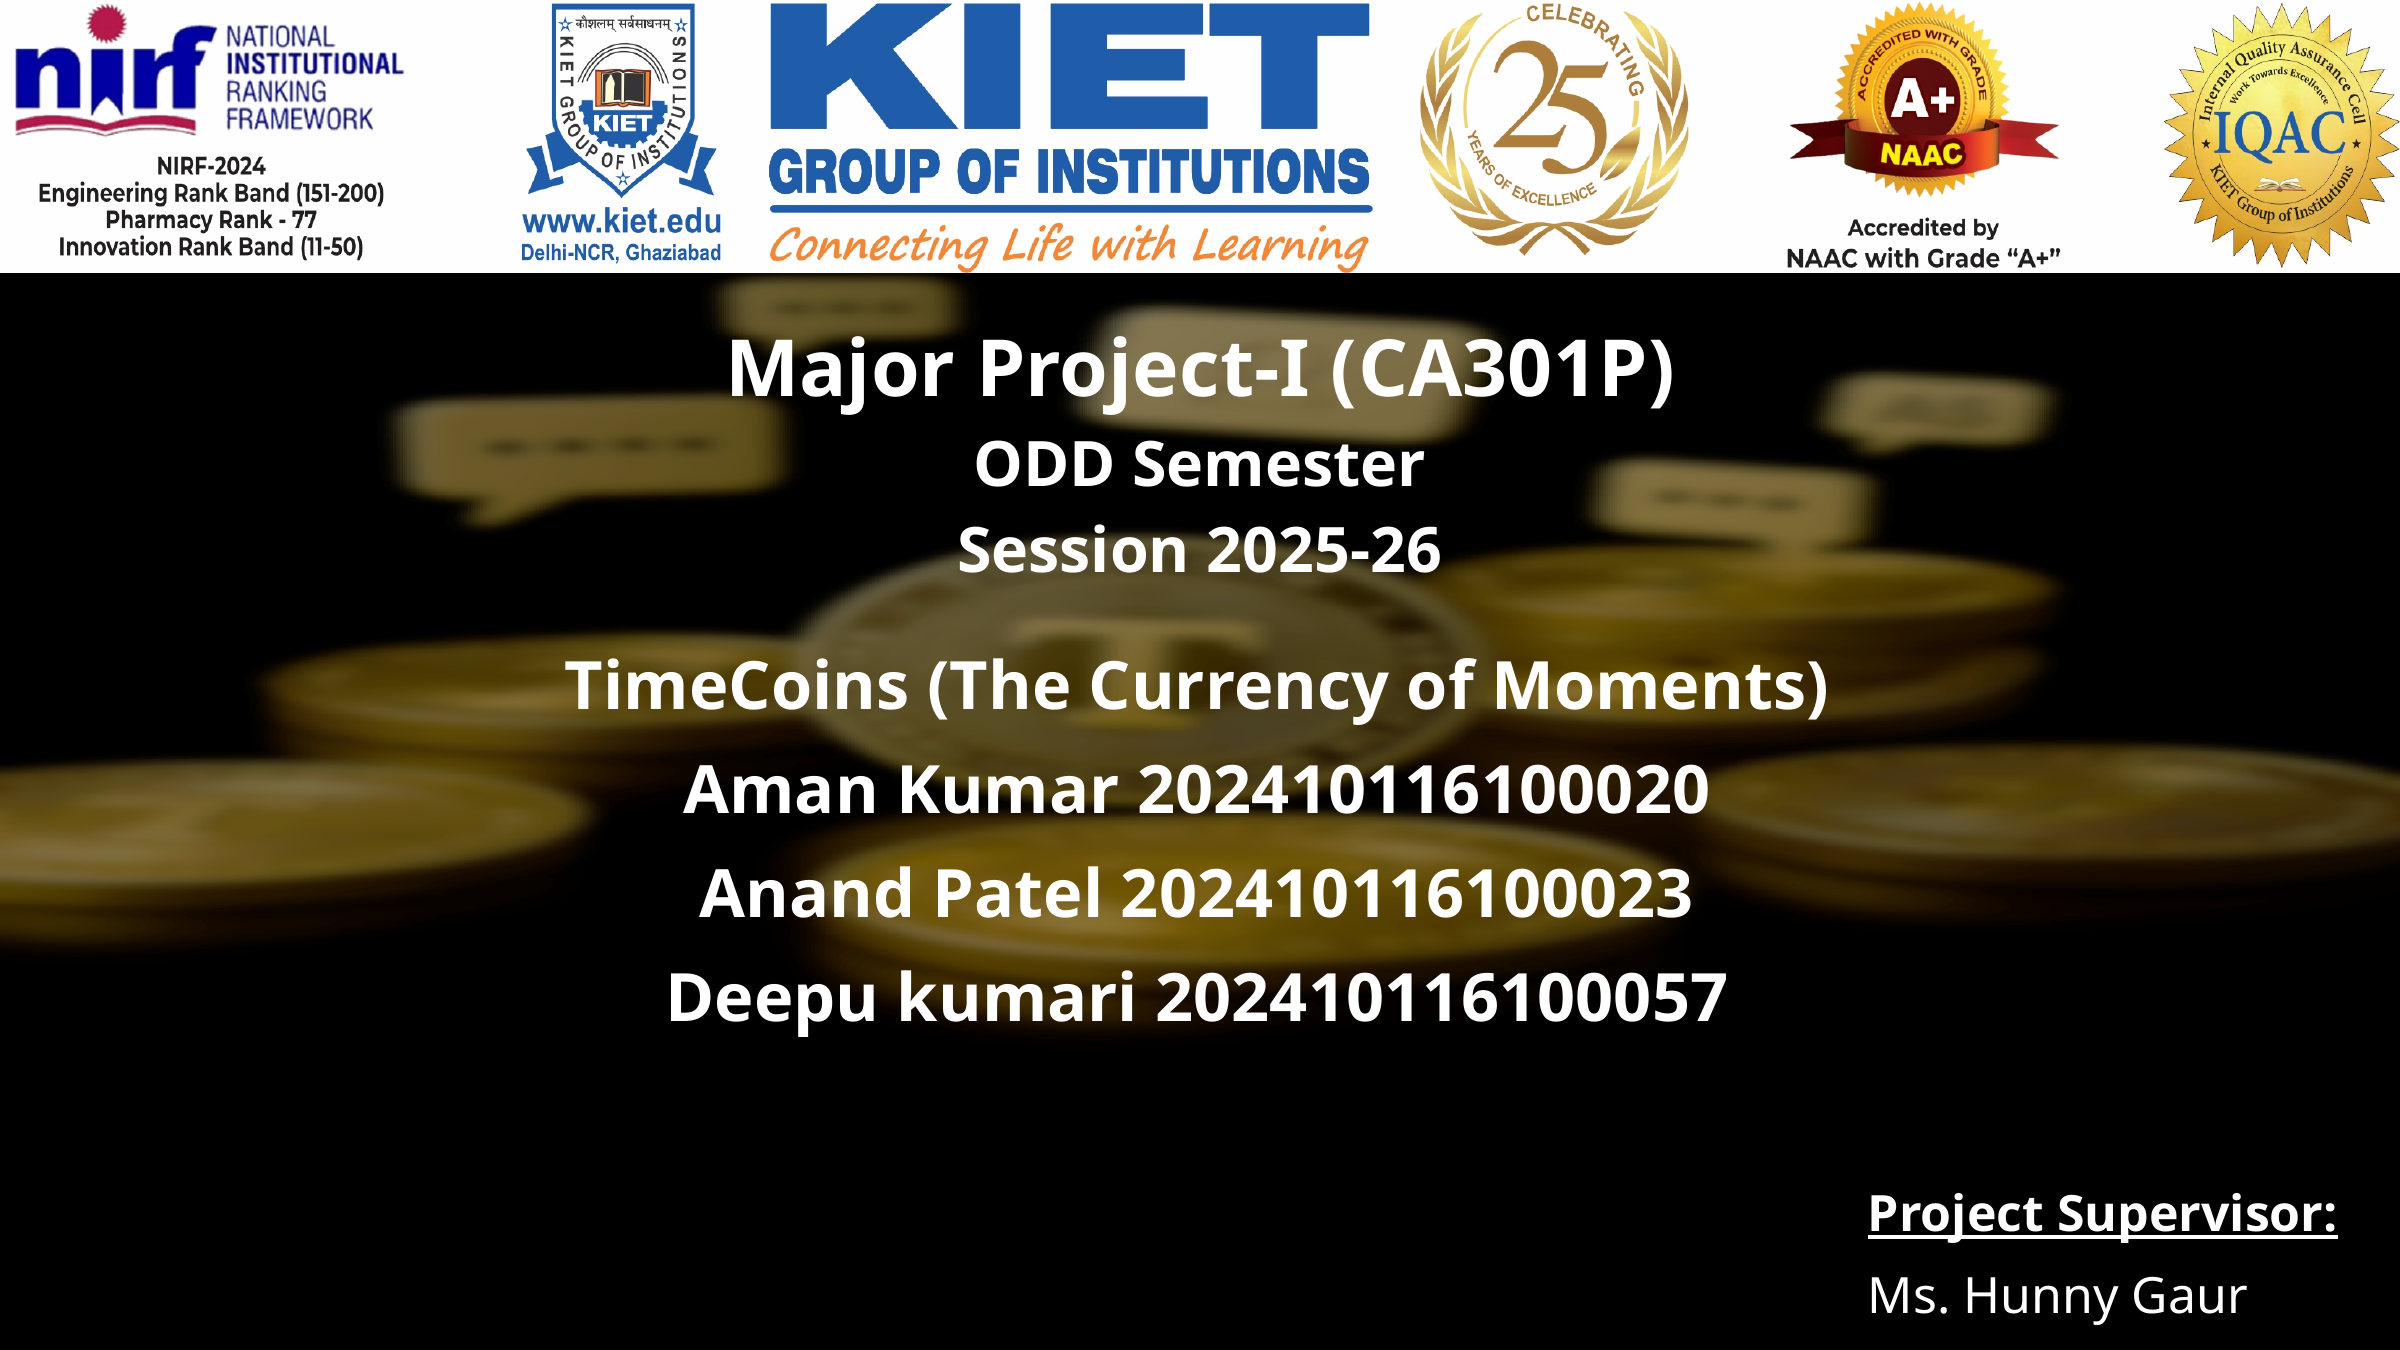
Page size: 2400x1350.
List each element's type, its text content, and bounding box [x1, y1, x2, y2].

text_box Project Supervisor: Ms. Hunny Gaur [1852, 1175, 2385, 1348]
text_box TimeCoins (The Currency of Moments) Aman Kumar 202410116100020 Anand Patel 202410116100023 Deepu kumari 202410116100057 [203, 630, 2191, 1064]
text_box Major Project-I (CA301P) ODD Semester Session 2025-26 [216, 304, 2183, 599]
picture [0, 0, 2400, 1350]
text_box [249, 784, 1750, 910]
